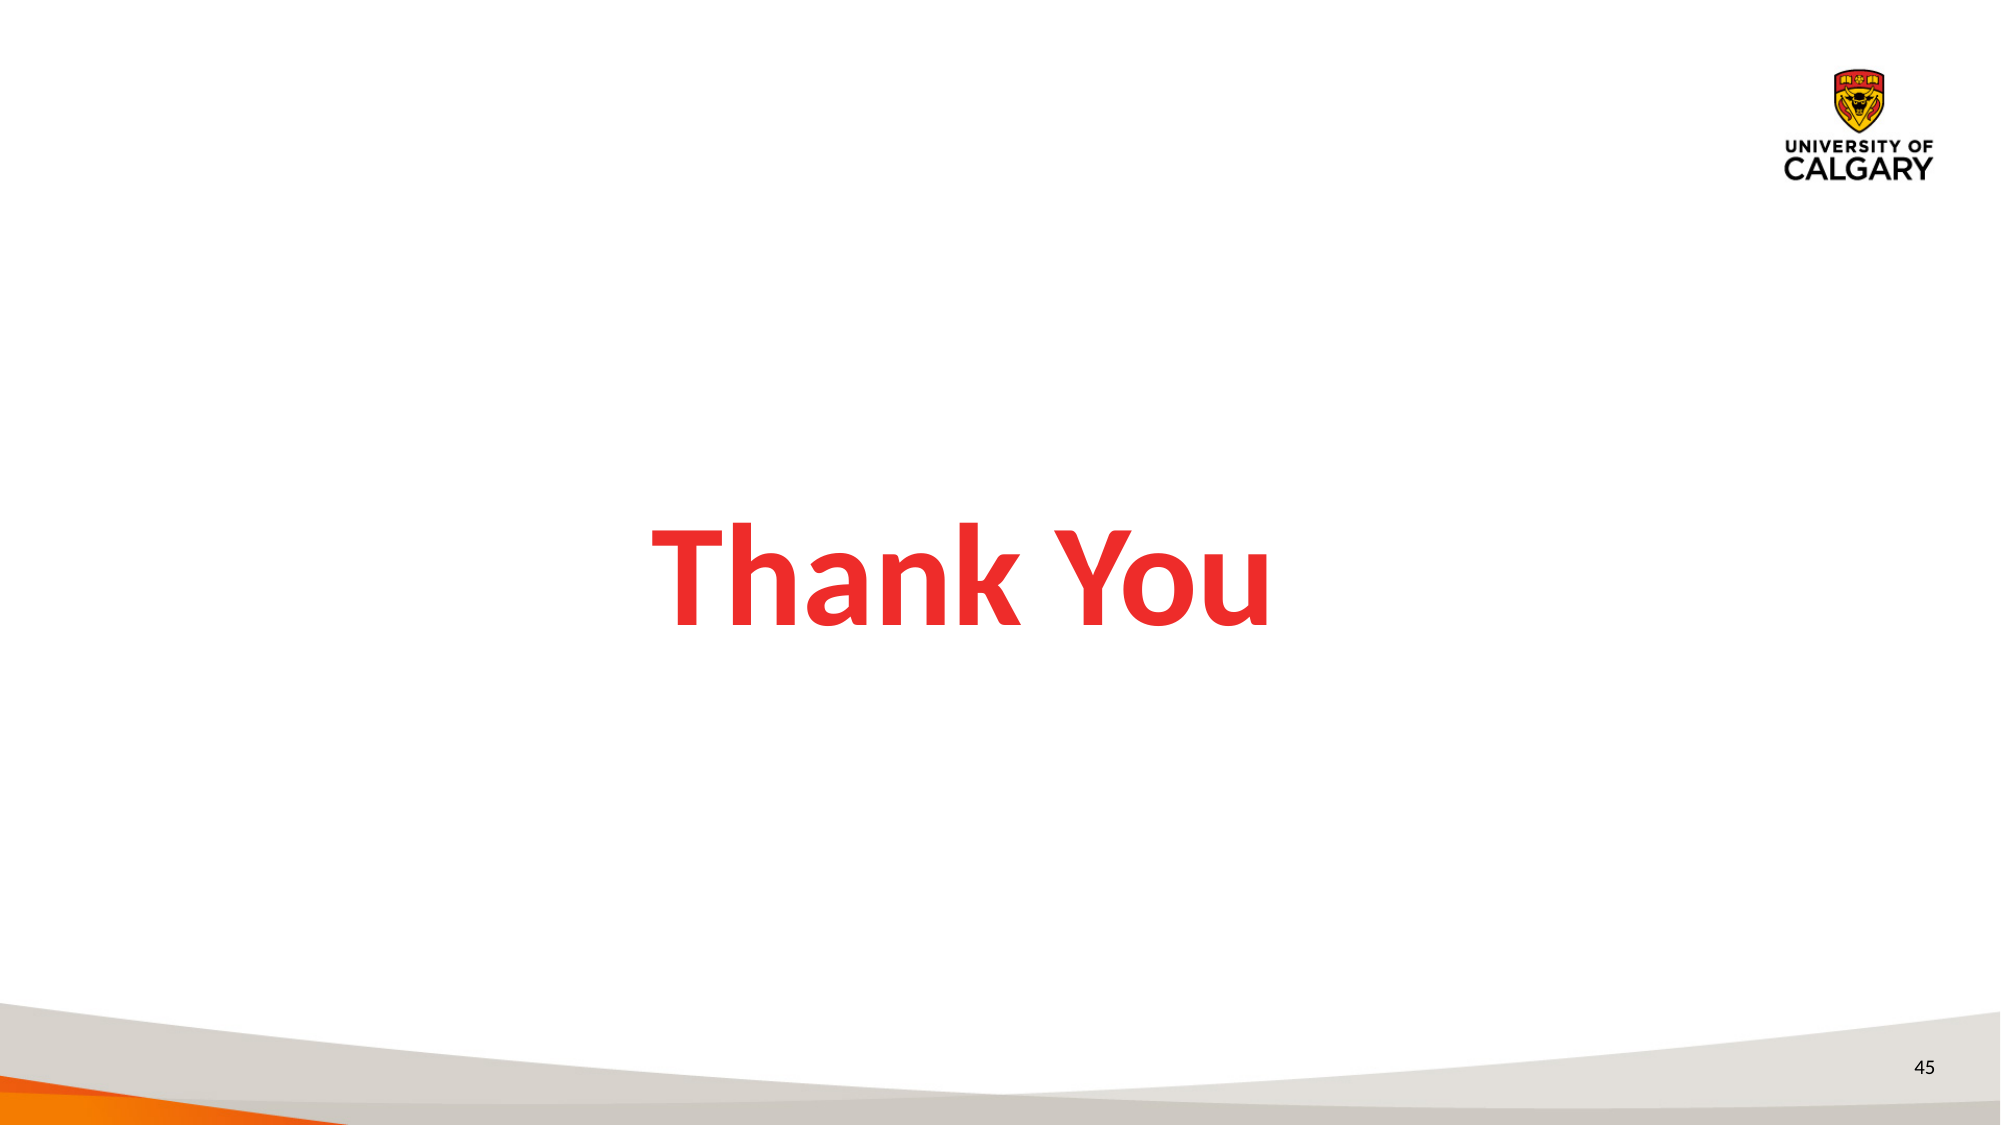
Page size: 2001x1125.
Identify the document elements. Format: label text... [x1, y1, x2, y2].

slide_number ‹#› [1500, 1046, 1951, 1107]
picture [0, 0, 2001, 1125]
title Thank You [636, 371, 1364, 753]
